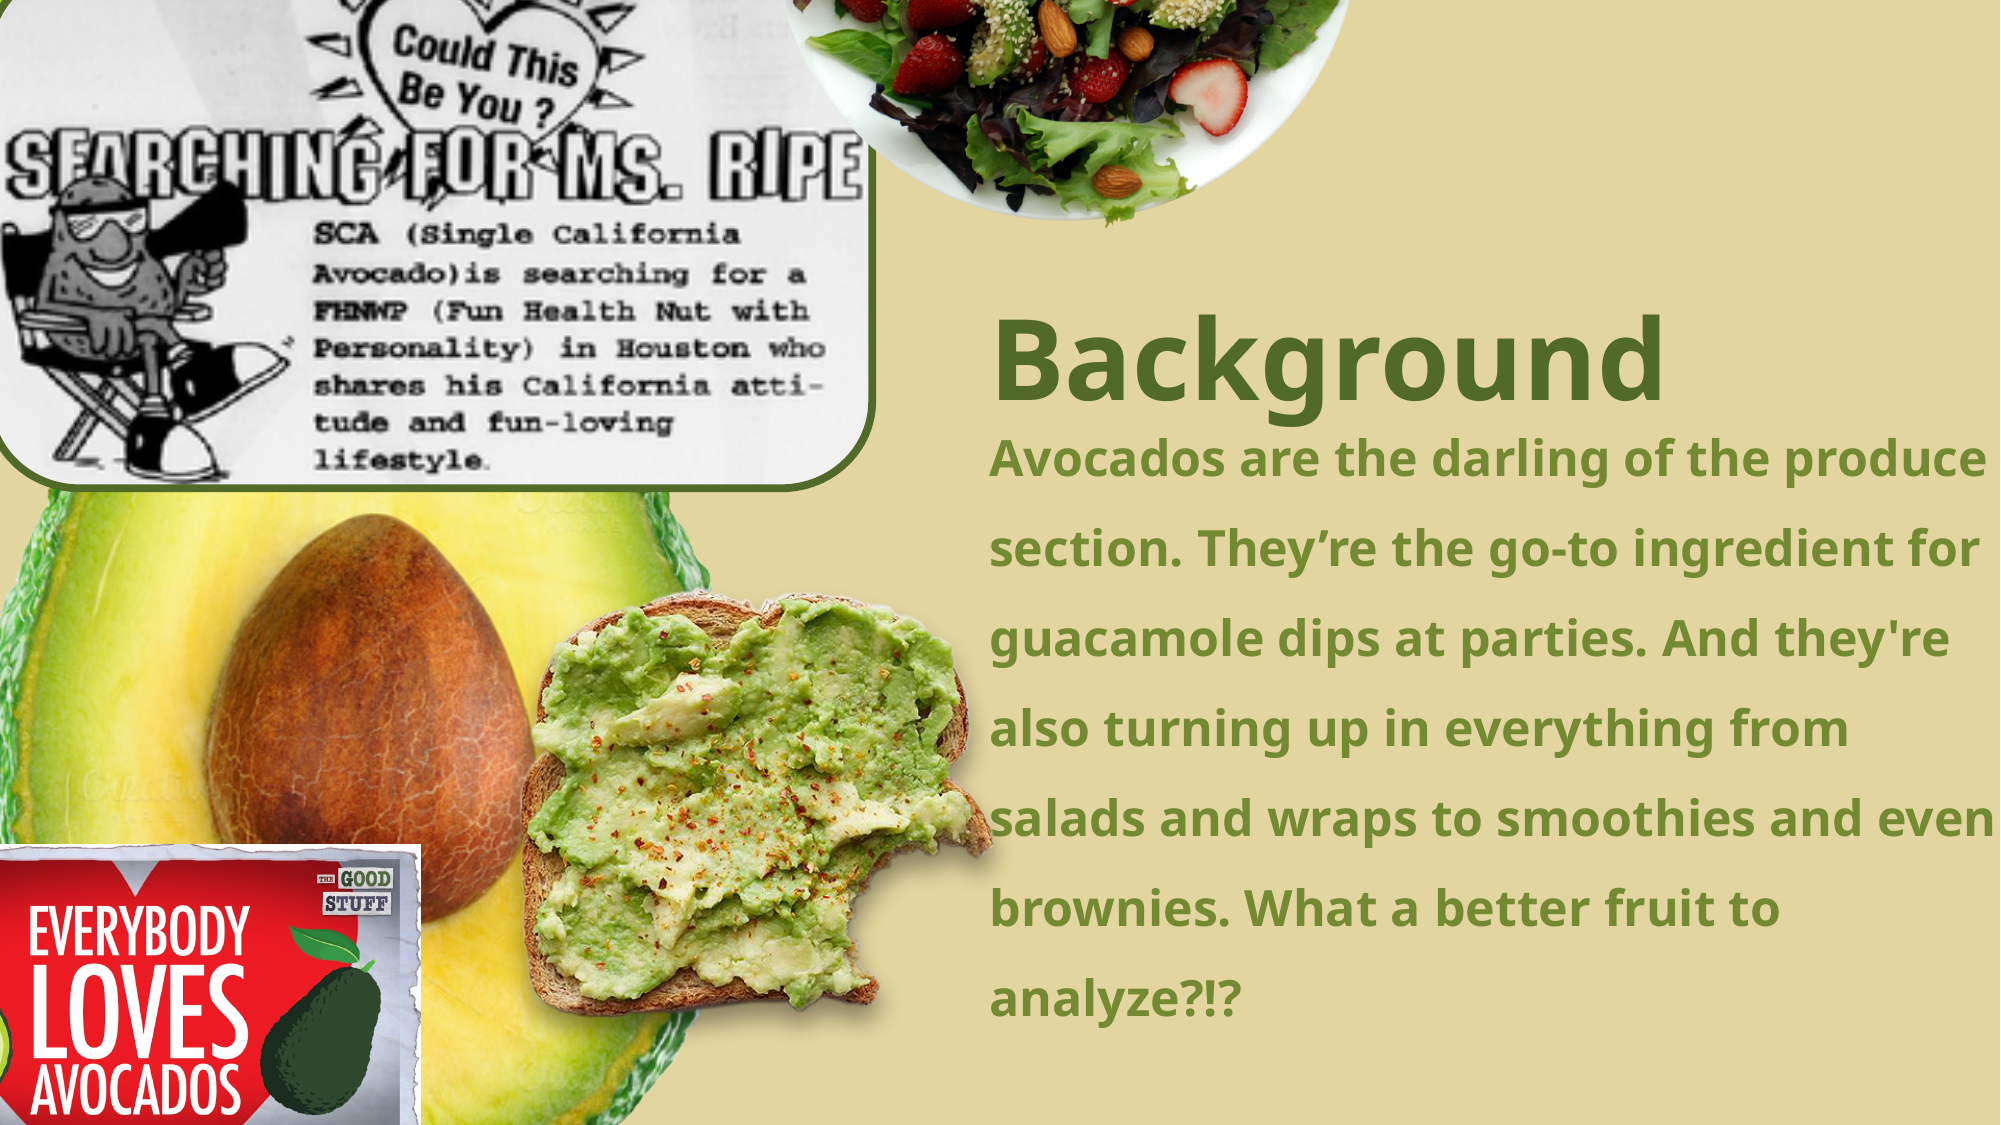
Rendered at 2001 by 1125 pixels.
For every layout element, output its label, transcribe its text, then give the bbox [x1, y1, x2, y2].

title Background [974, 255, 1837, 389]
list Avocados are the darling of the produce section. They’re the go-to ingredient for guacamole dips at parties. And they're also turning up in everything from salads and wraps to smoothies and even brownies. What a better fruit to analyze?!? [974, 389, 2000, 1125]
picture [0, 0, 1378, 1125]
